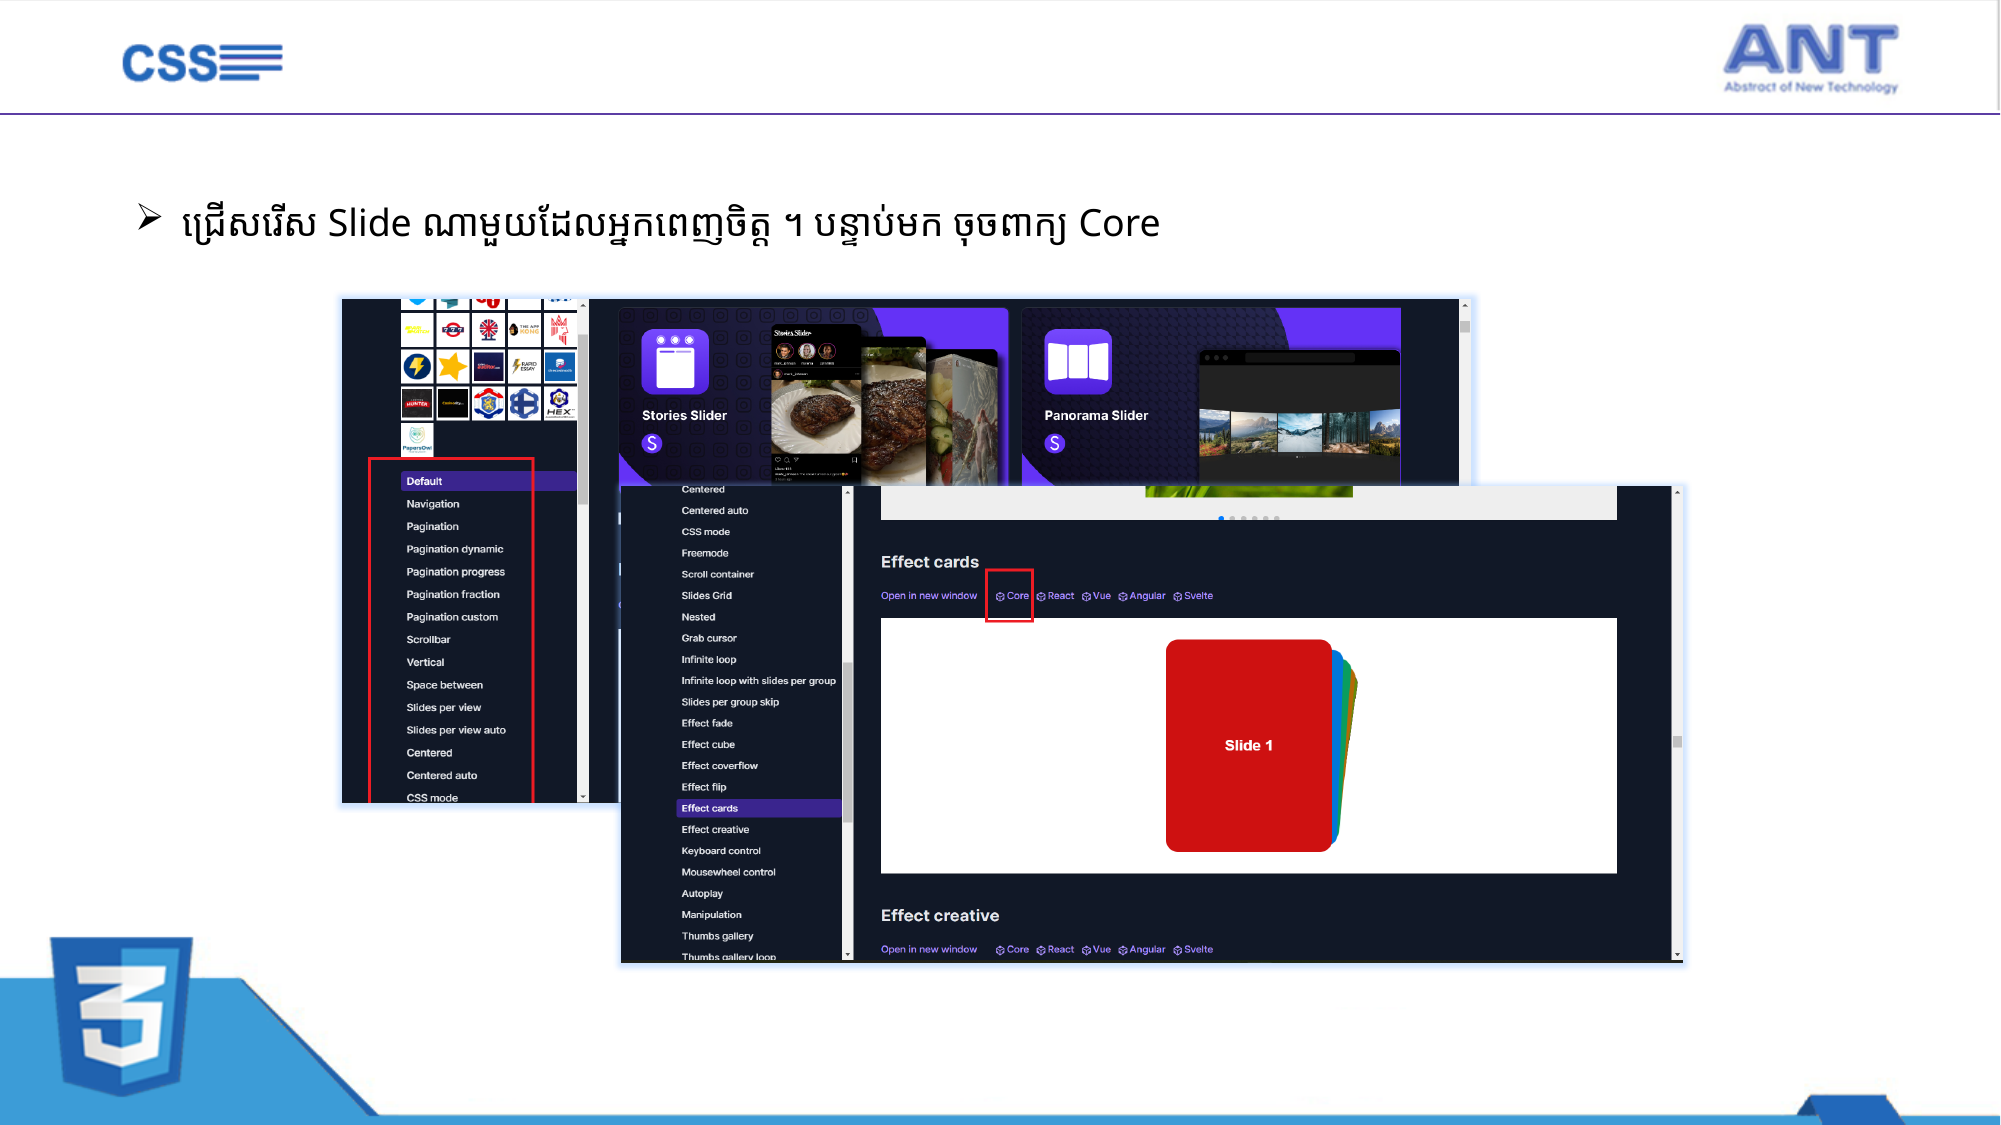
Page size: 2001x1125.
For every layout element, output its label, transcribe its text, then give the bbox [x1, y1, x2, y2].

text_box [342, 299, 1683, 963]
text_box ជ្រើសរើស Slide ណាមួយដែលអ្នកពេញចិត្ត ។ បន្ទាប់មក ចុចពាក្យ Core [120, 191, 1880, 251]
picture [0, 115, 2001, 1125]
picture [0, 0, 2001, 113]
